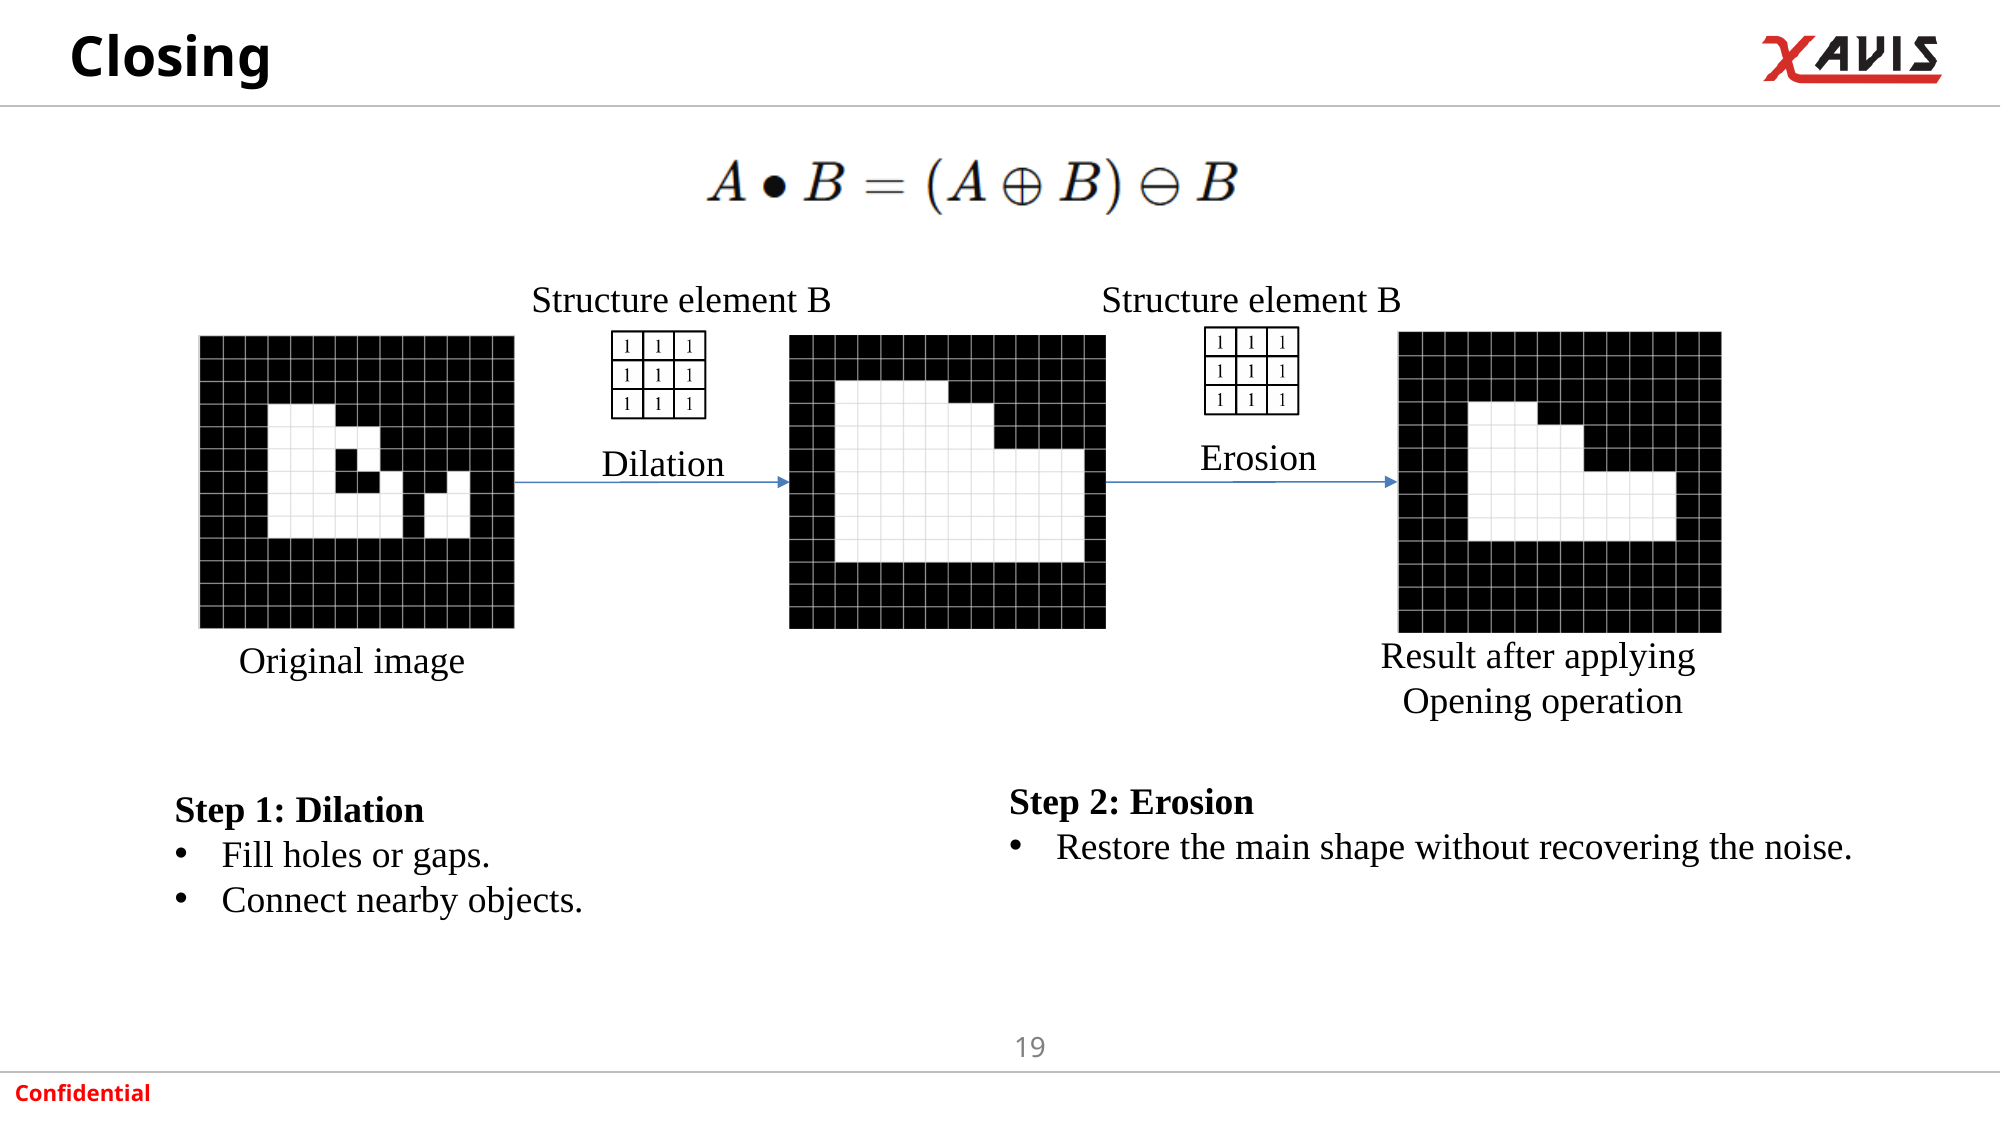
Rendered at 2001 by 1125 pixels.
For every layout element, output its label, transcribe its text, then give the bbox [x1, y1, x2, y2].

text_box Step 2: Erosion Restore the main shape without recovering the noise. [994, 769, 1870, 875]
text_box Structure element B [516, 267, 848, 328]
picture [1756, 26, 1946, 89]
text_box Result after applying Opening operation [1365, 623, 1721, 729]
picture [789, 335, 1106, 629]
picture [697, 142, 1252, 227]
text_box Original image [224, 638, 481, 689]
text_box Dilation [586, 431, 740, 480]
picture [1202, 324, 1301, 416]
title Closing [55, 23, 1270, 85]
text_box Structure element B [1086, 267, 1418, 328]
picture [198, 335, 515, 630]
text_box Step 1: Dilation Fill holes or gaps. Connect nearby objects. [159, 777, 599, 928]
picture [609, 327, 708, 420]
picture [1397, 331, 1723, 633]
text_box Erosion [1185, 425, 1332, 481]
